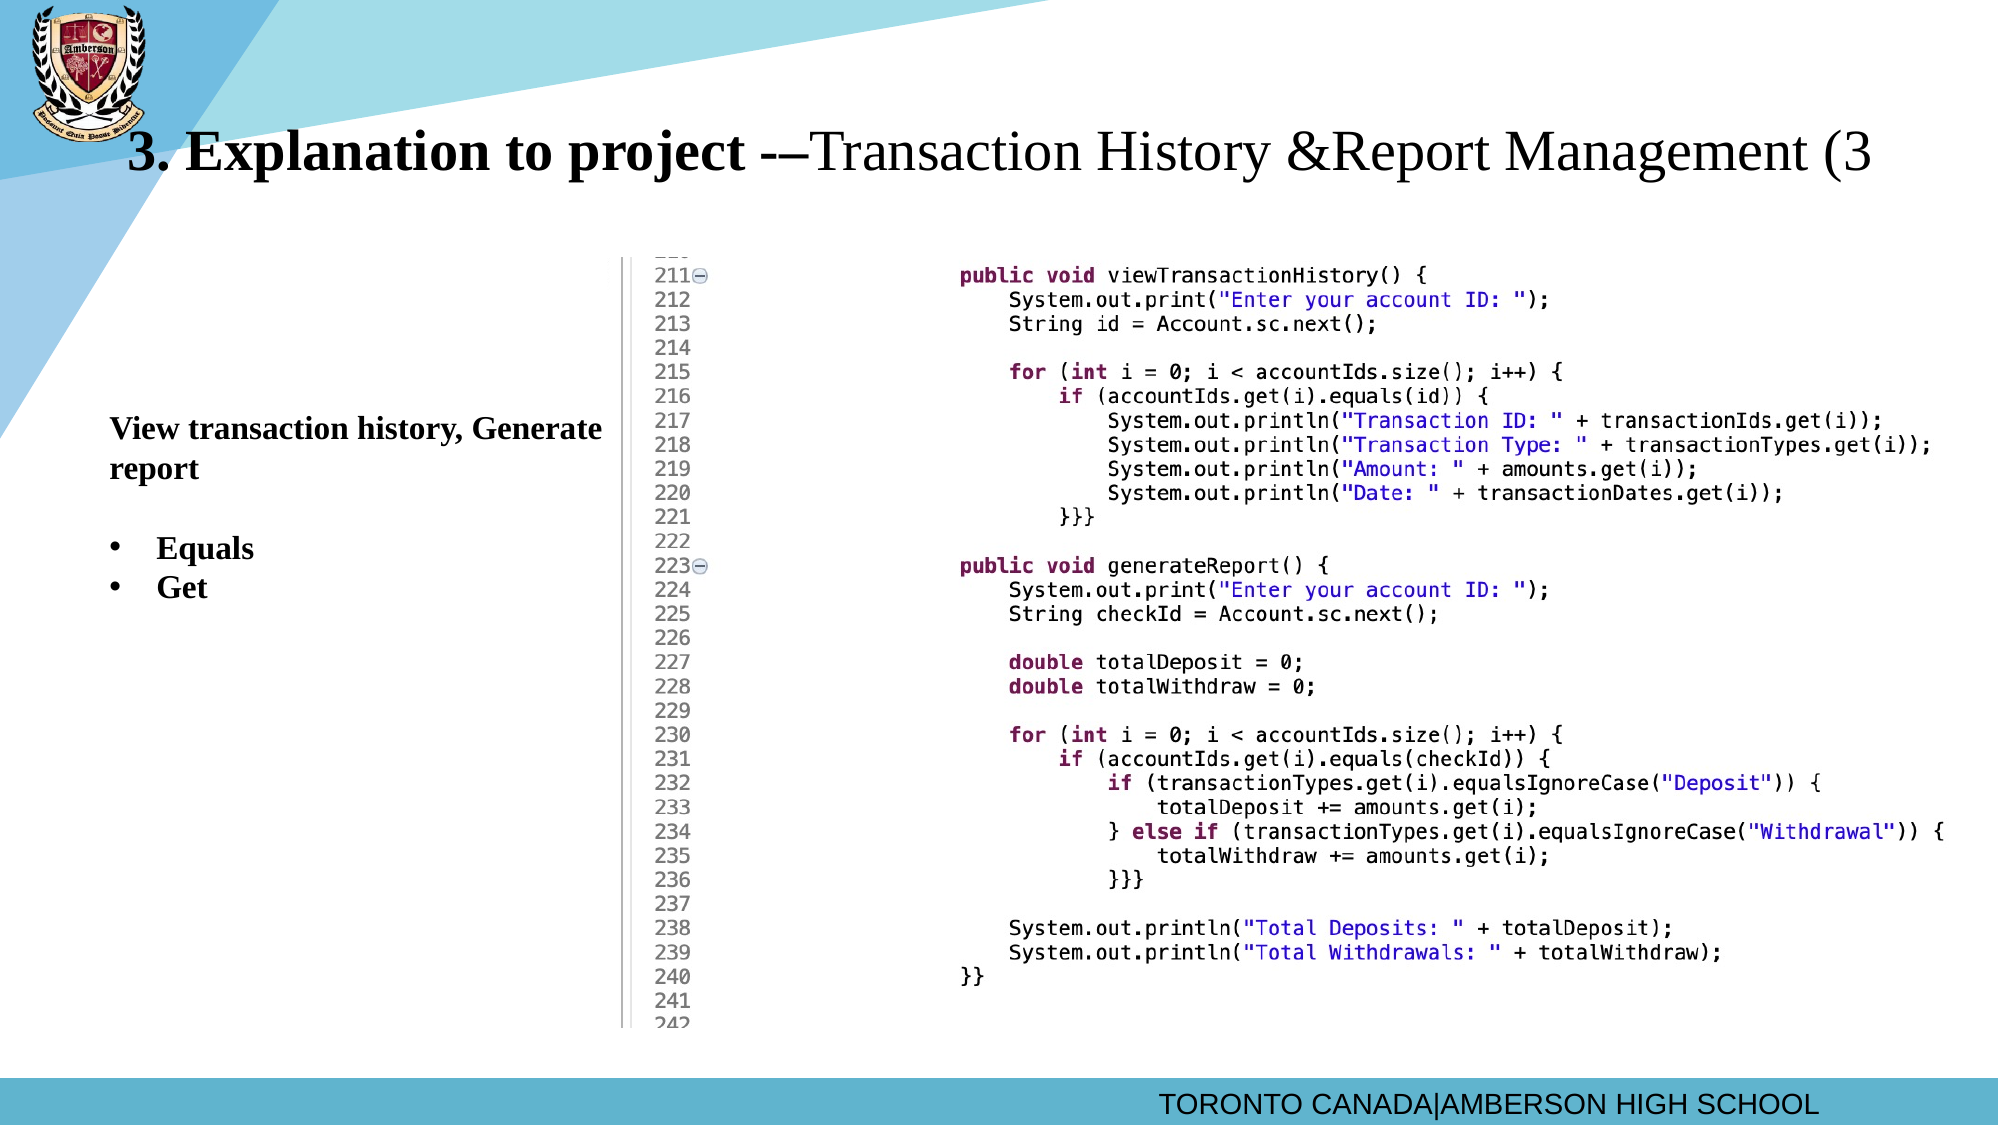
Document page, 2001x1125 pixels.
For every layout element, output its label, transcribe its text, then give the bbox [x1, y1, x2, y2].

picture [606, 256, 1974, 1028]
text_box View transaction history, Generate report Equals Get [94, 398, 601, 613]
picture [31, 5, 146, 142]
title 3. Explanation to project -–Transaction History &Report Management (3 [68, 97, 1932, 223]
